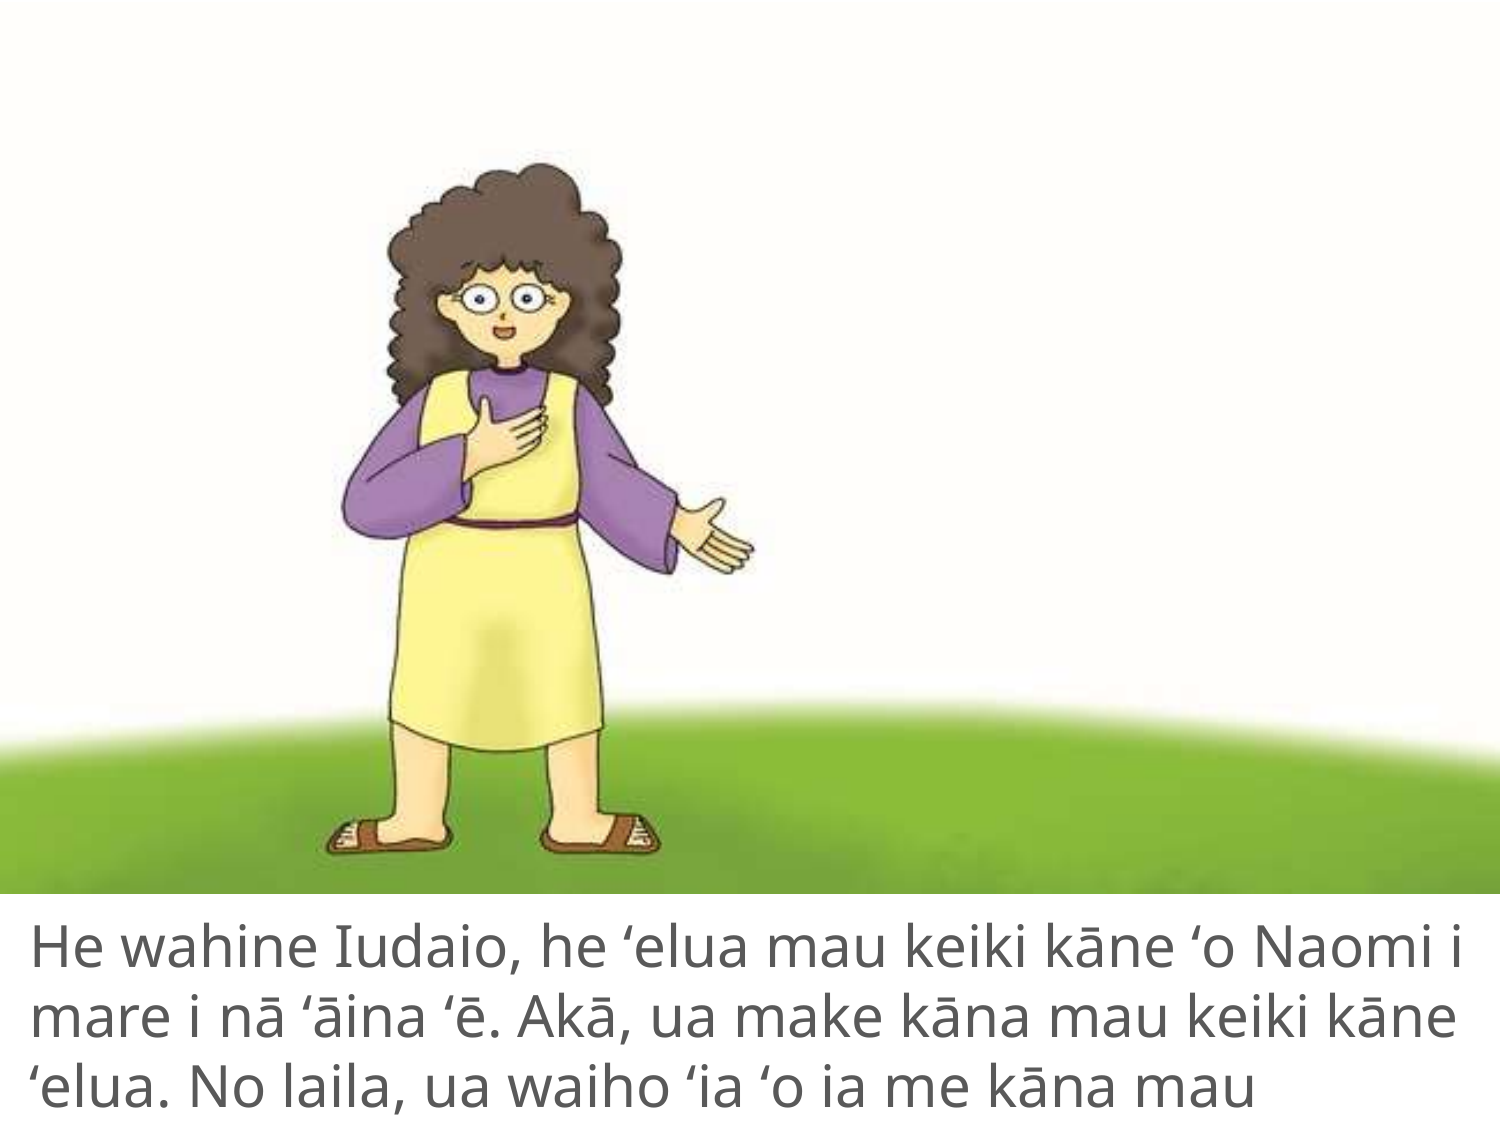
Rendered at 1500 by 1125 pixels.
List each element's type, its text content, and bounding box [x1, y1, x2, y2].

text_box He wahine Iudaio, he ʻelua mau keiki kāne ʻo Naomi i mare i nā ʻāina ʻē. Akā, ua make kāna mau keiki kāne ʻelua. No laila, ua waiho ʻia ʻo ia me kāna mau hūnōna wahine kāne make ʻelua. [14, 901, 1486, 1125]
picture [0, 1, 1500, 894]
